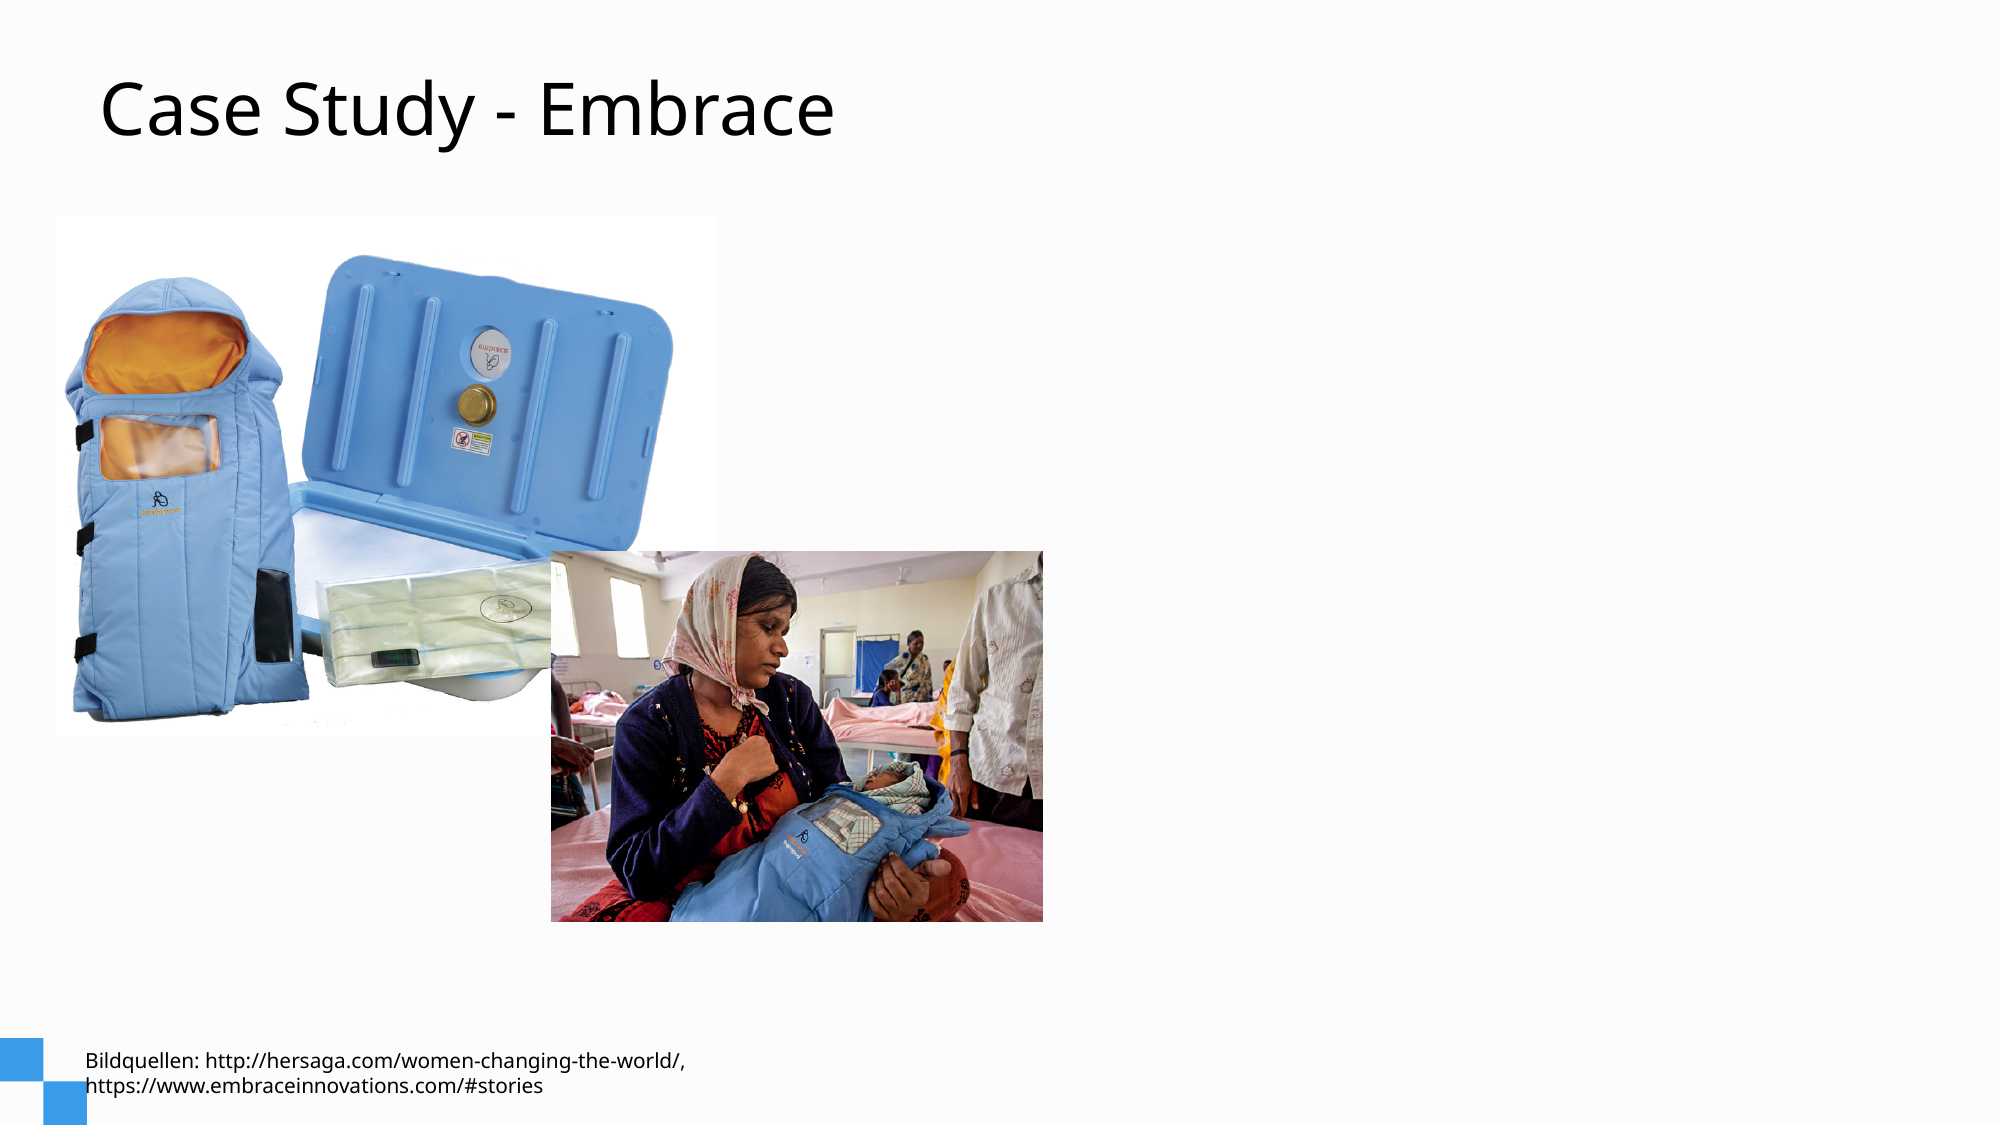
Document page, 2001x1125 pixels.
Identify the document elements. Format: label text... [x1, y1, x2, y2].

picture [55, 215, 1043, 922]
text_box Bildquellen: http://hersaga.com/women-changing-the-world/, https://www.embraceinnovations.com/#stories [70, 1040, 706, 1105]
title Case Study - Embrace [84, 64, 1810, 132]
